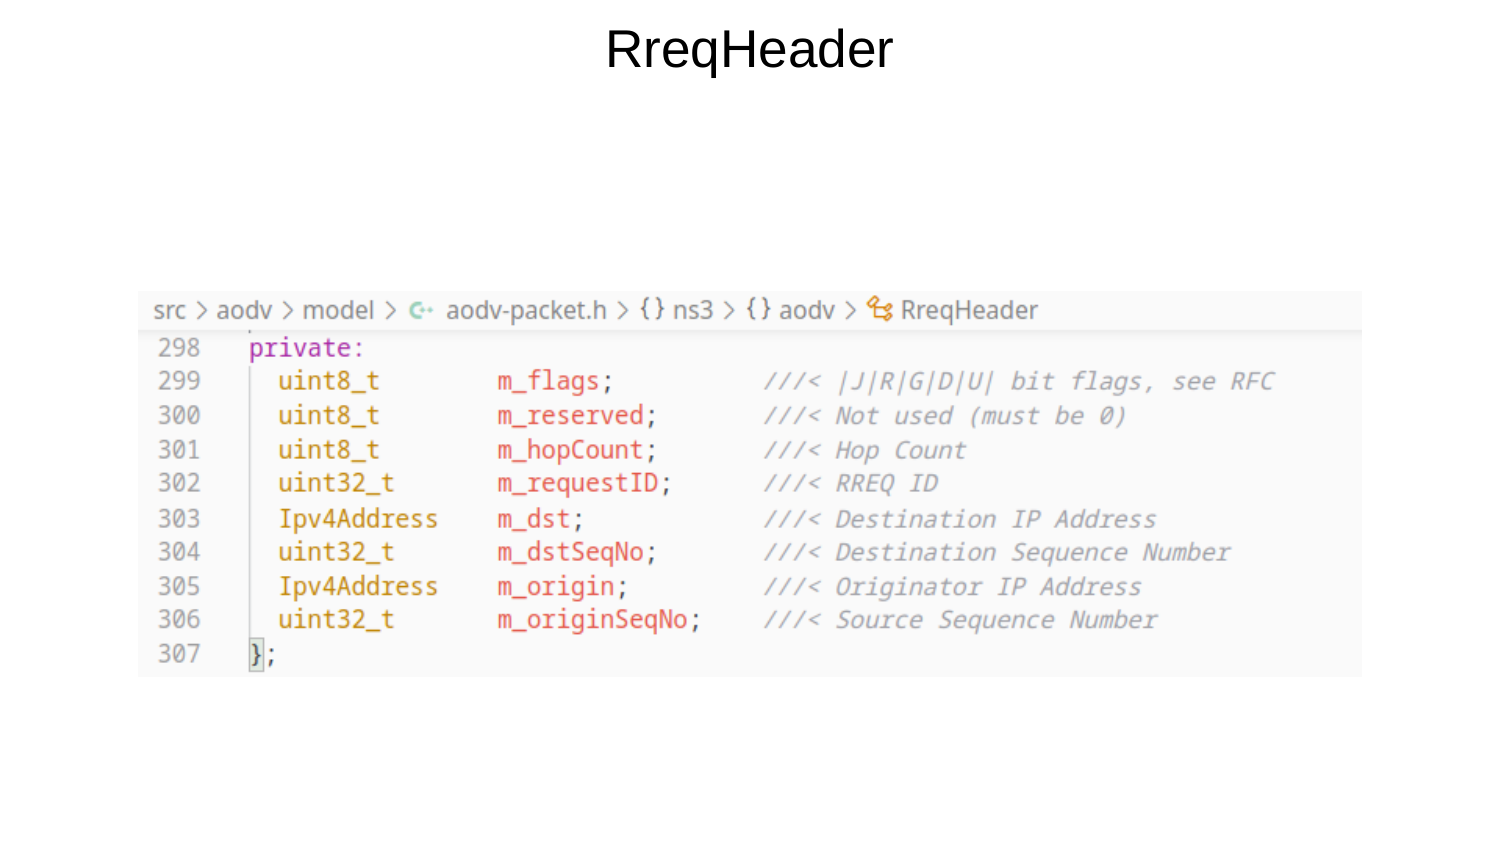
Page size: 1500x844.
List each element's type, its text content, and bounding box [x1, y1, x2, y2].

title RreqHeader [51, 0, 1449, 94]
picture [138, 291, 1362, 677]
